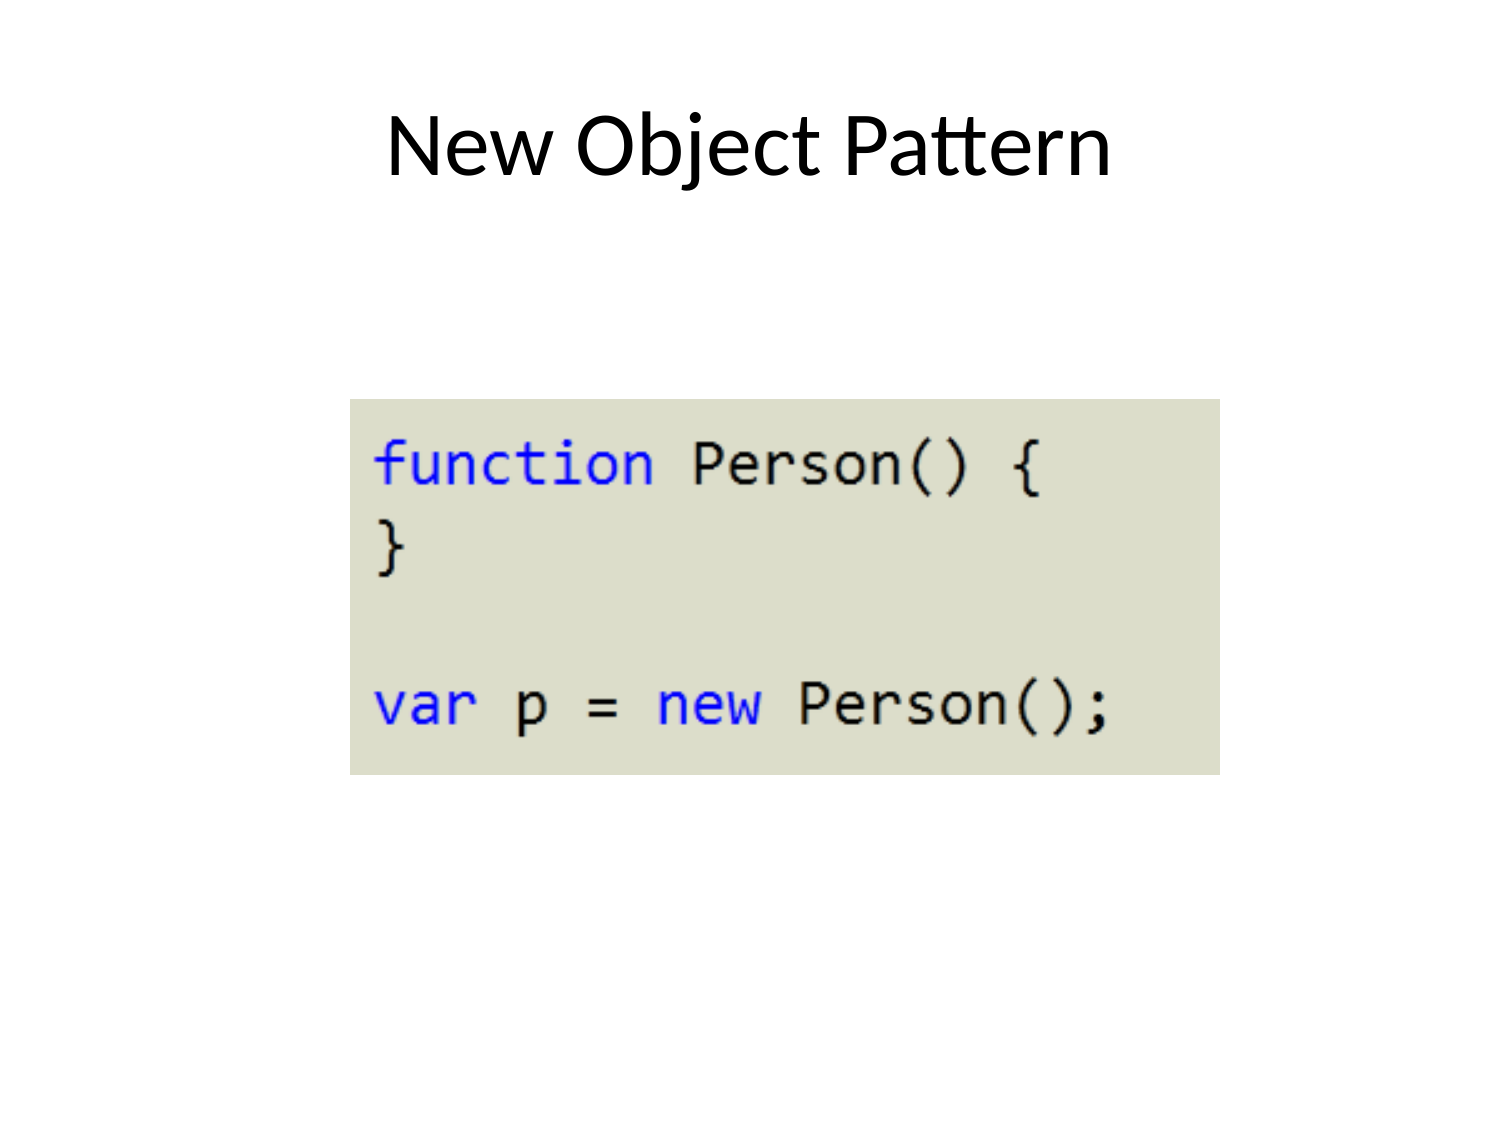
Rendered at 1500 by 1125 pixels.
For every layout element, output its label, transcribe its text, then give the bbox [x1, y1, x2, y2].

picture [349, 399, 1221, 776]
title New Object Pattern [75, 45, 1425, 233]
